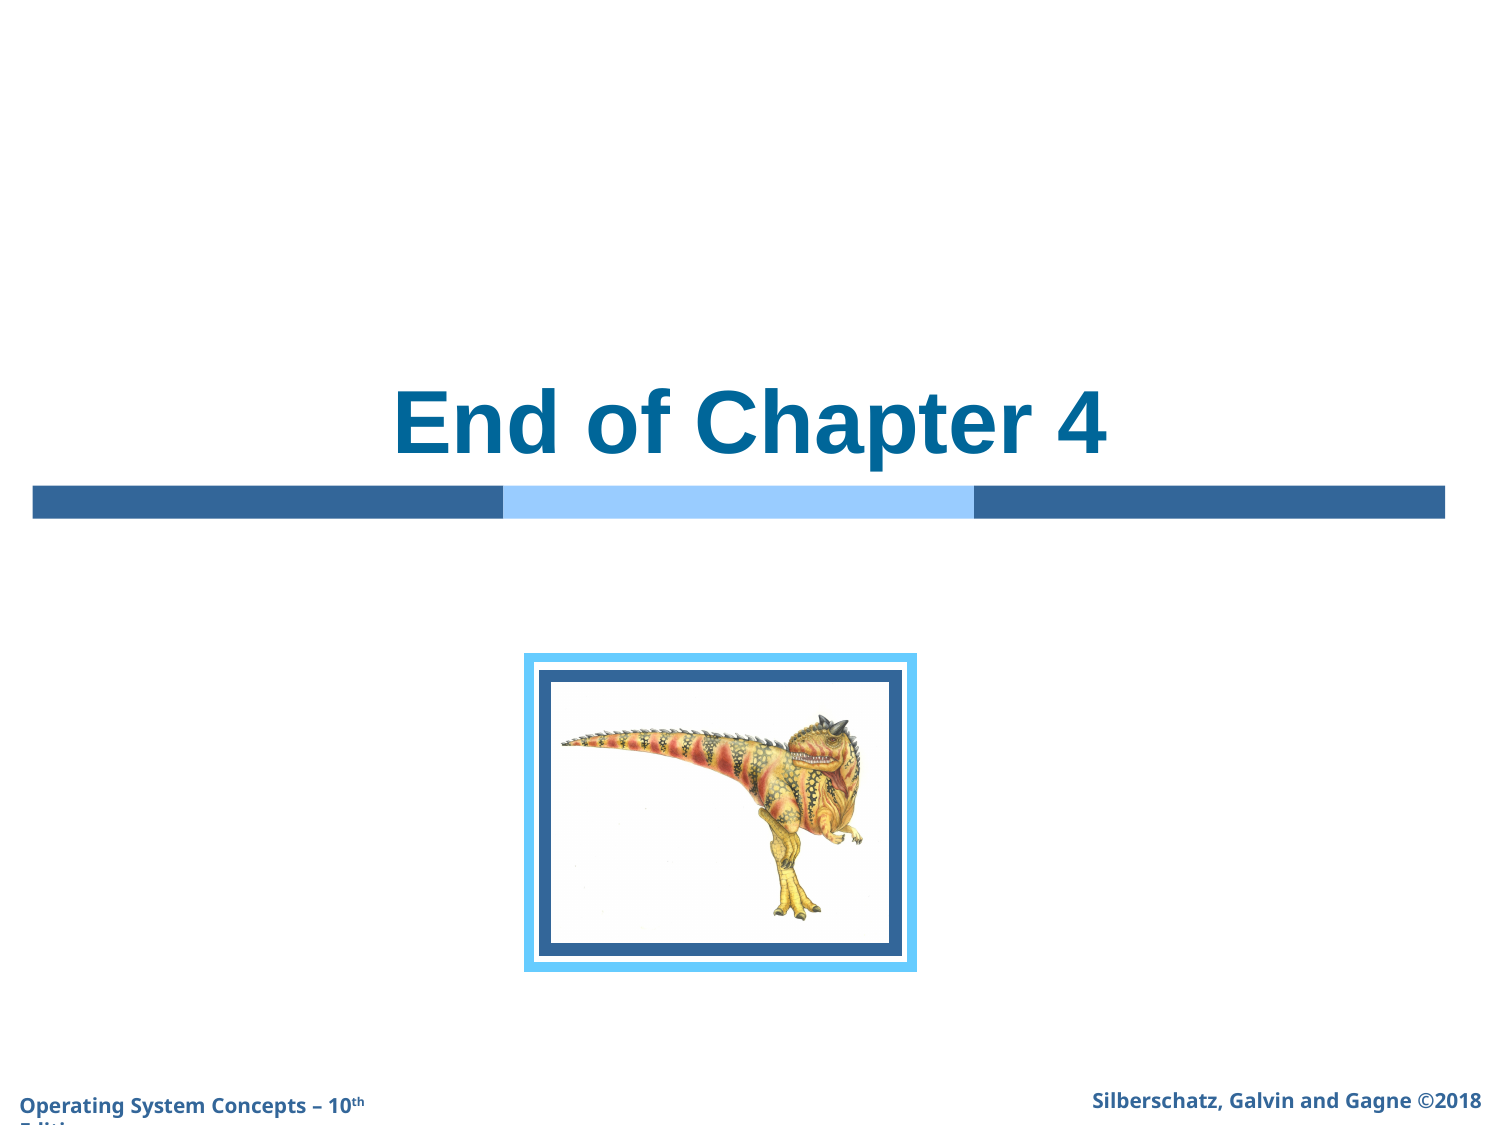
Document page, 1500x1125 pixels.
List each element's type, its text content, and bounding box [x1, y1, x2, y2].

picture [551, 682, 889, 943]
title End of Chapter 4 [112, 130, 1388, 480]
